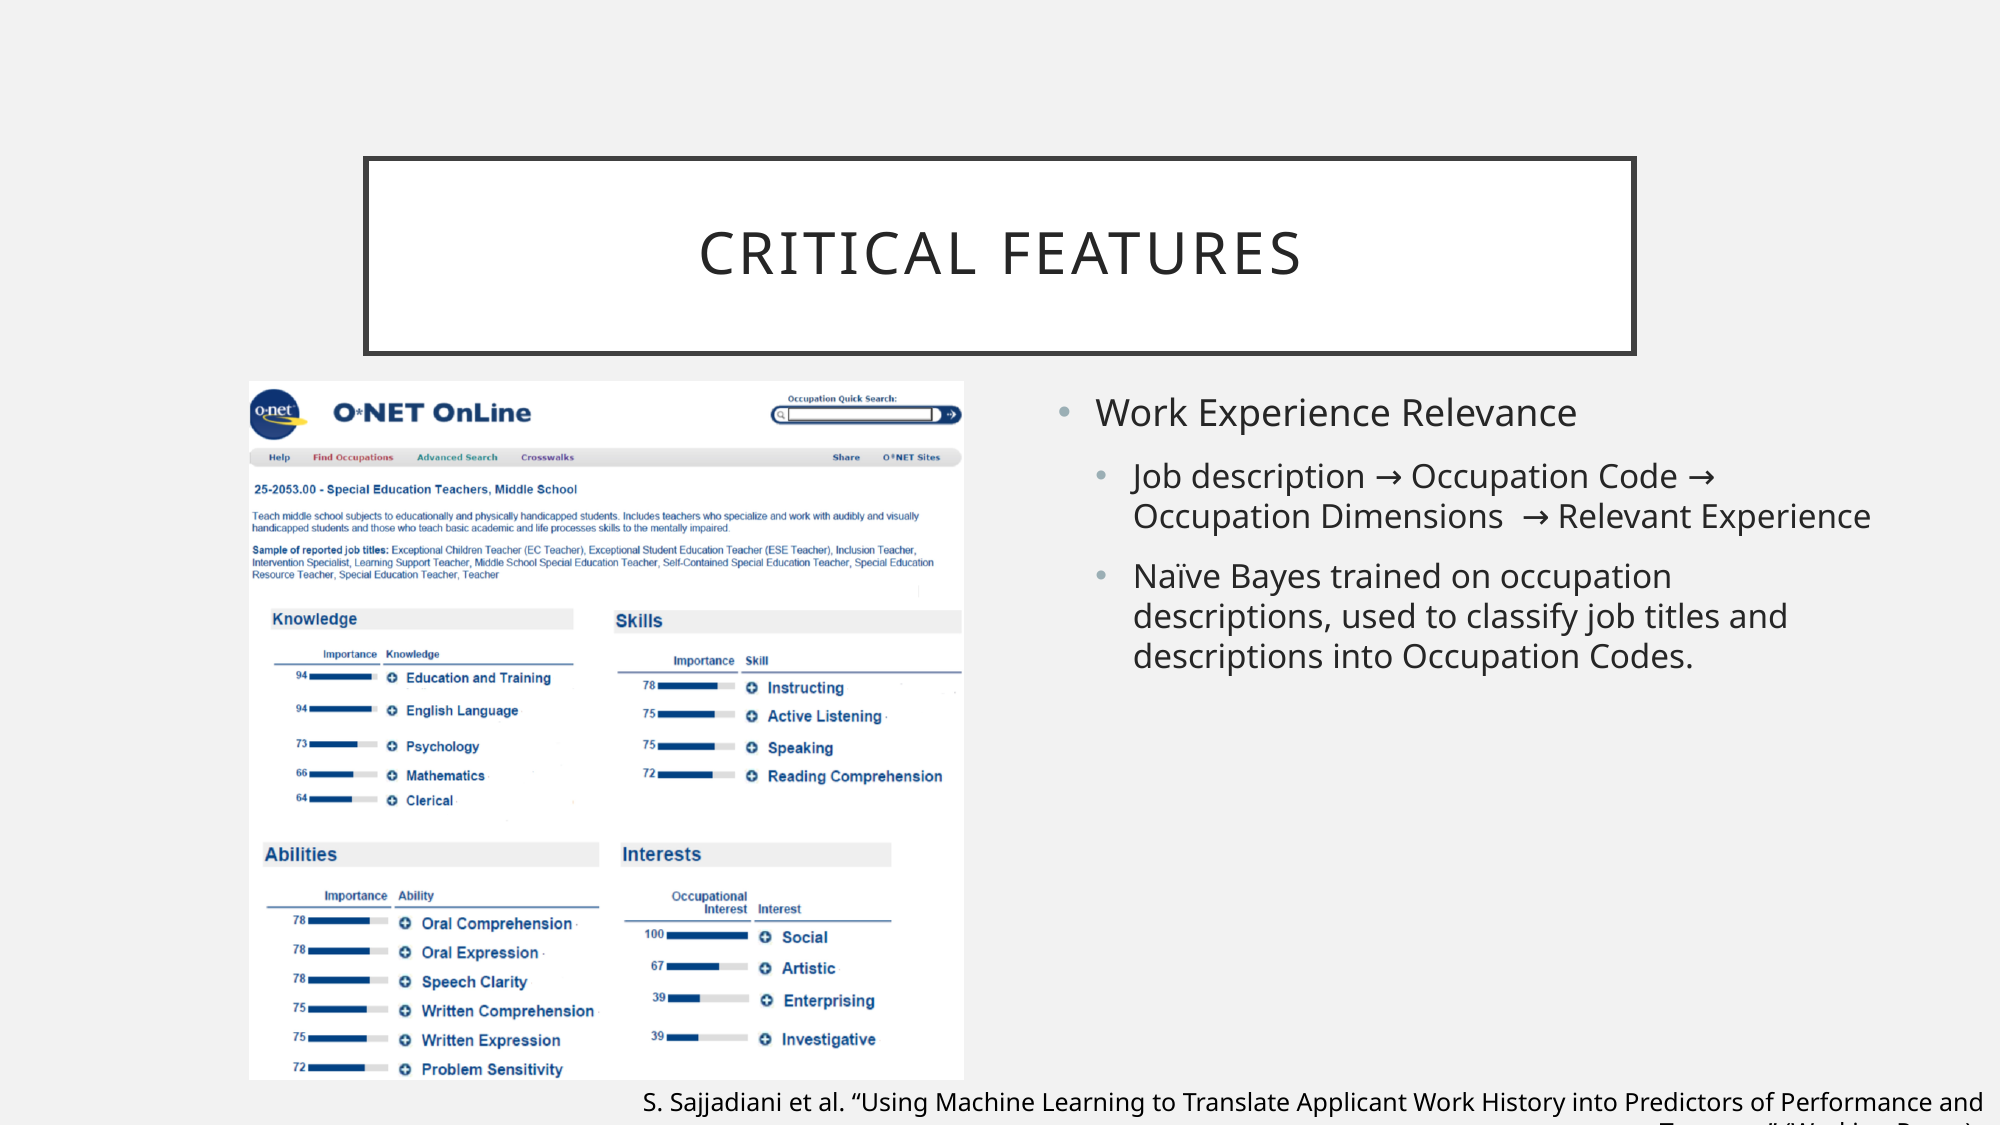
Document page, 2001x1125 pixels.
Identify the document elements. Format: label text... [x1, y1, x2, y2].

title Critical Features [363, 156, 1637, 356]
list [249, 381, 964, 1080]
text_box S. Sajjadiani et al. “Using Machine Learning to Translate Applicant Work History into Predictors of Performance and Turnover,” (Working Paper). [521, 1079, 2000, 1125]
list Work Experience Relevance Job description → Occupation Code → Occupation Dimensions → Relevant Experience Naïve Bayes trained on occupation descriptions, used to classify job titles and descriptions into Occupation Codes. [1042, 381, 1891, 1024]
